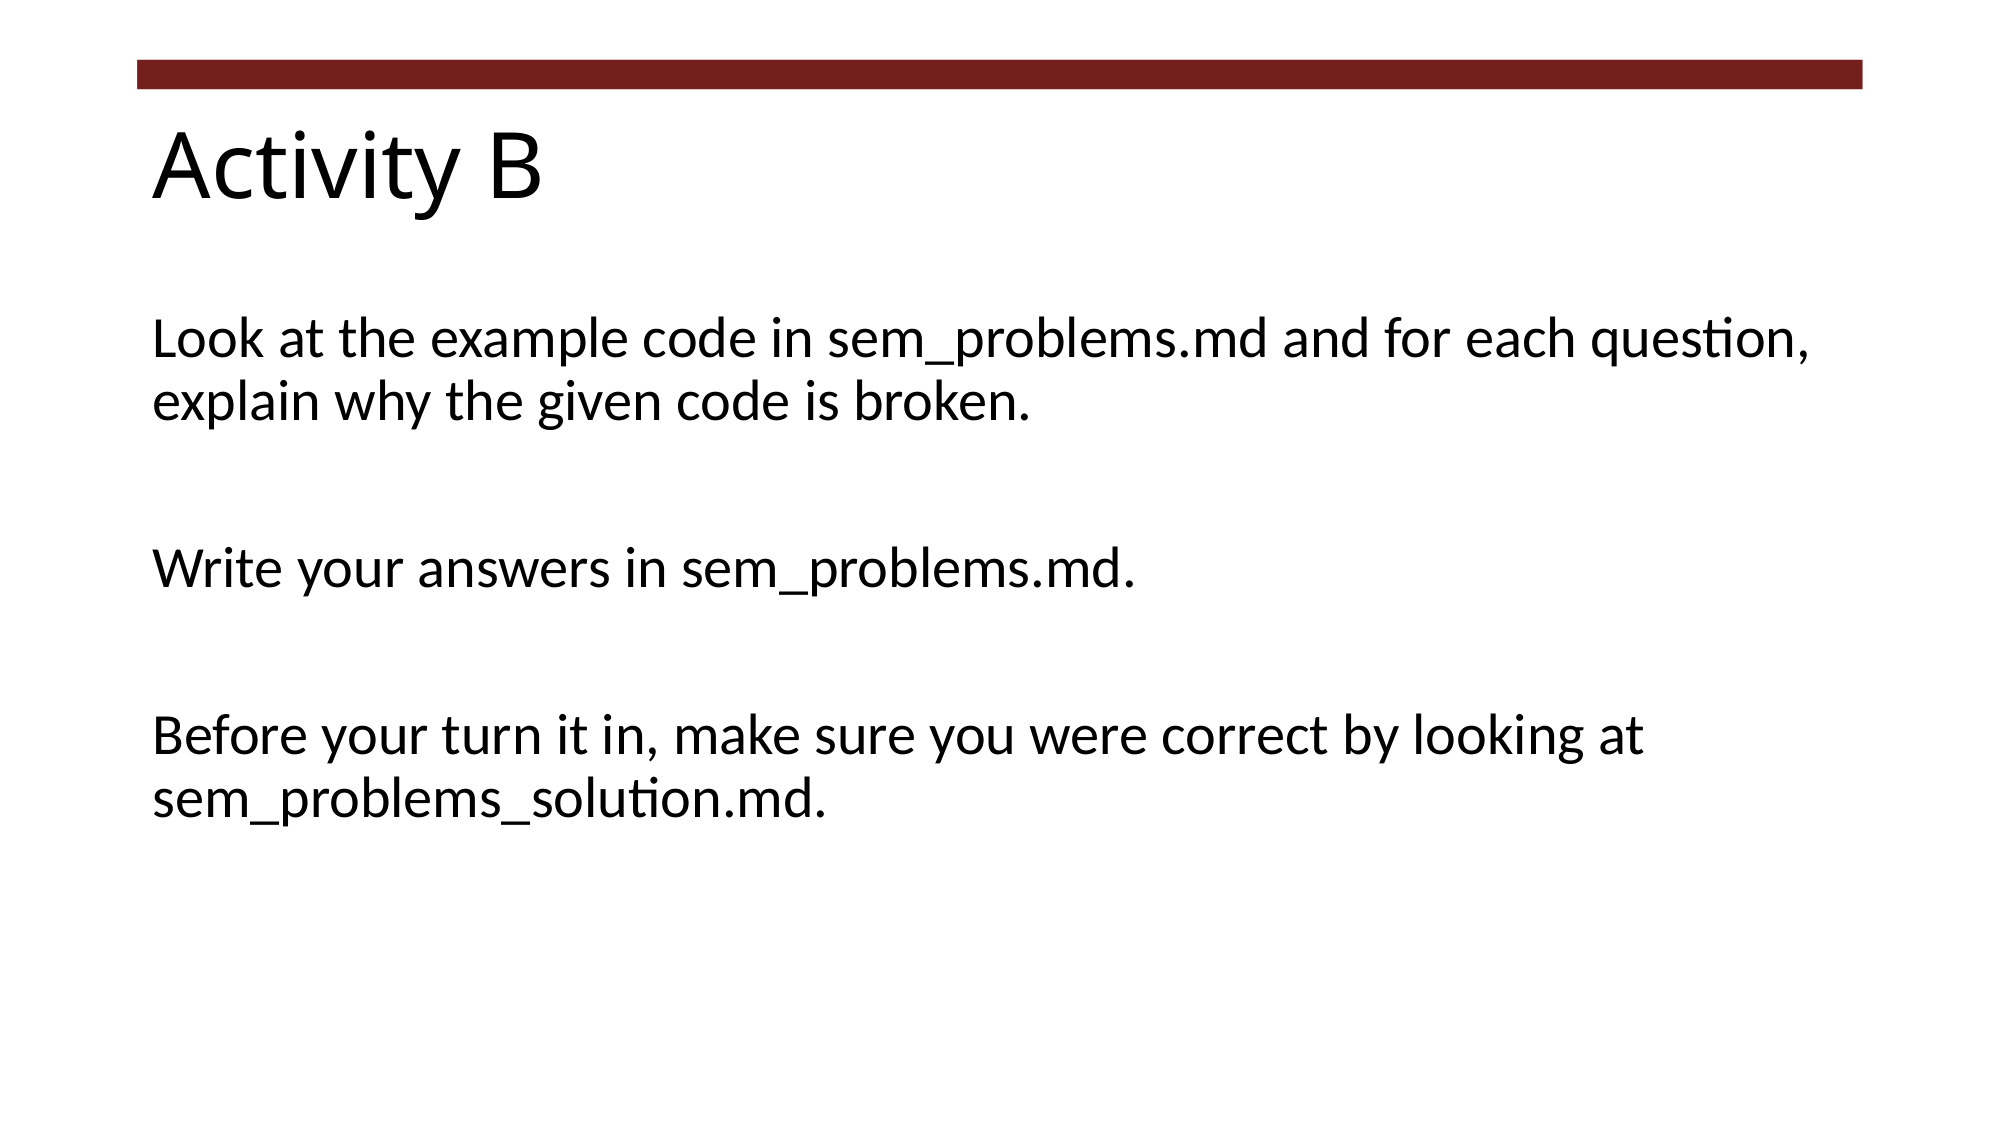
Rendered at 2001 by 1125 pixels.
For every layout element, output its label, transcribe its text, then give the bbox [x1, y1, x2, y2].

list Look at the example code in sem_problems.md and for each question, explain why the given code is broken. Write your answers in sem_problems.md. Before your turn it in, make sure you were correct by looking at sem_problems_solution.md. [137, 299, 1863, 1103]
title Activity B [137, 59, 1863, 278]
